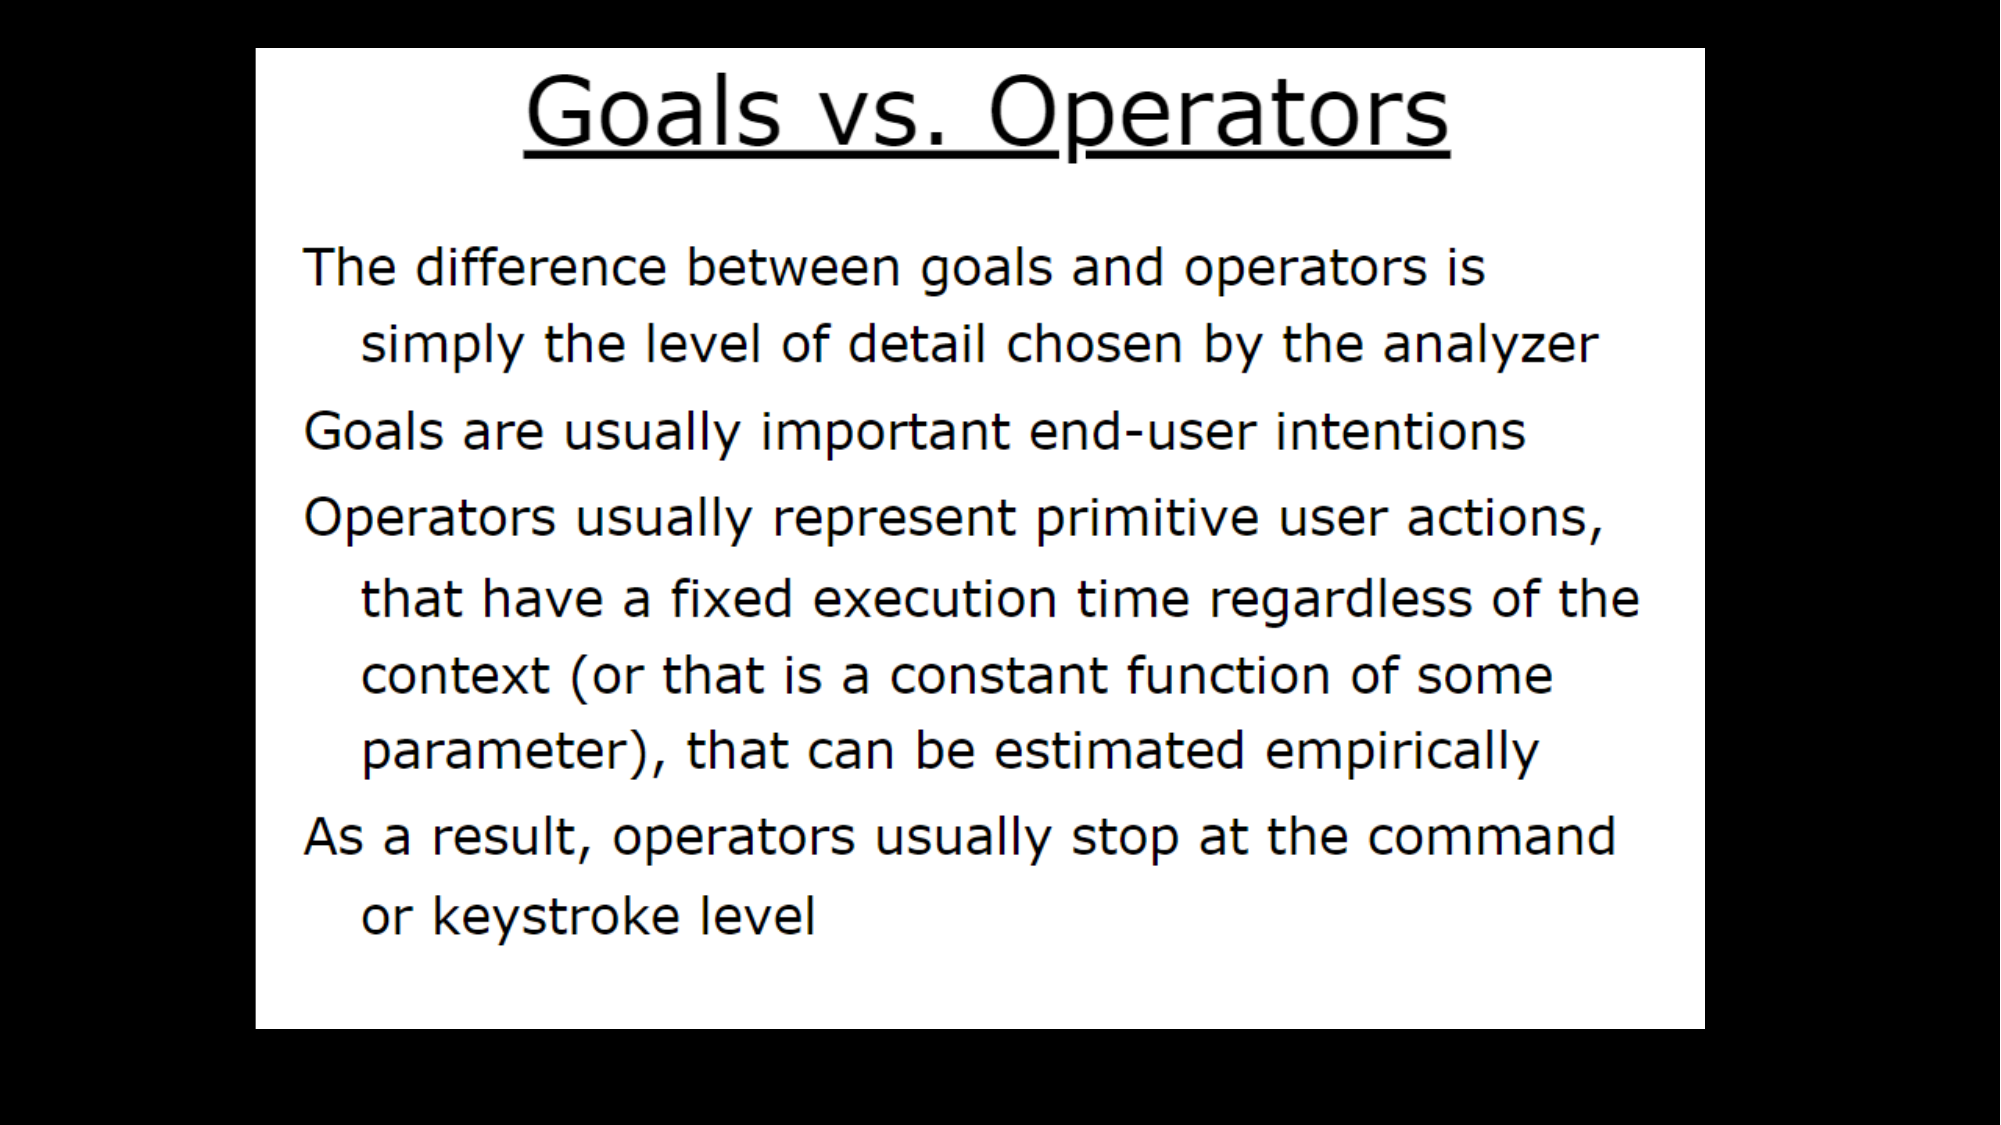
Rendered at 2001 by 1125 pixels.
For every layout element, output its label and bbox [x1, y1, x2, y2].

picture [255, 48, 1705, 1029]
